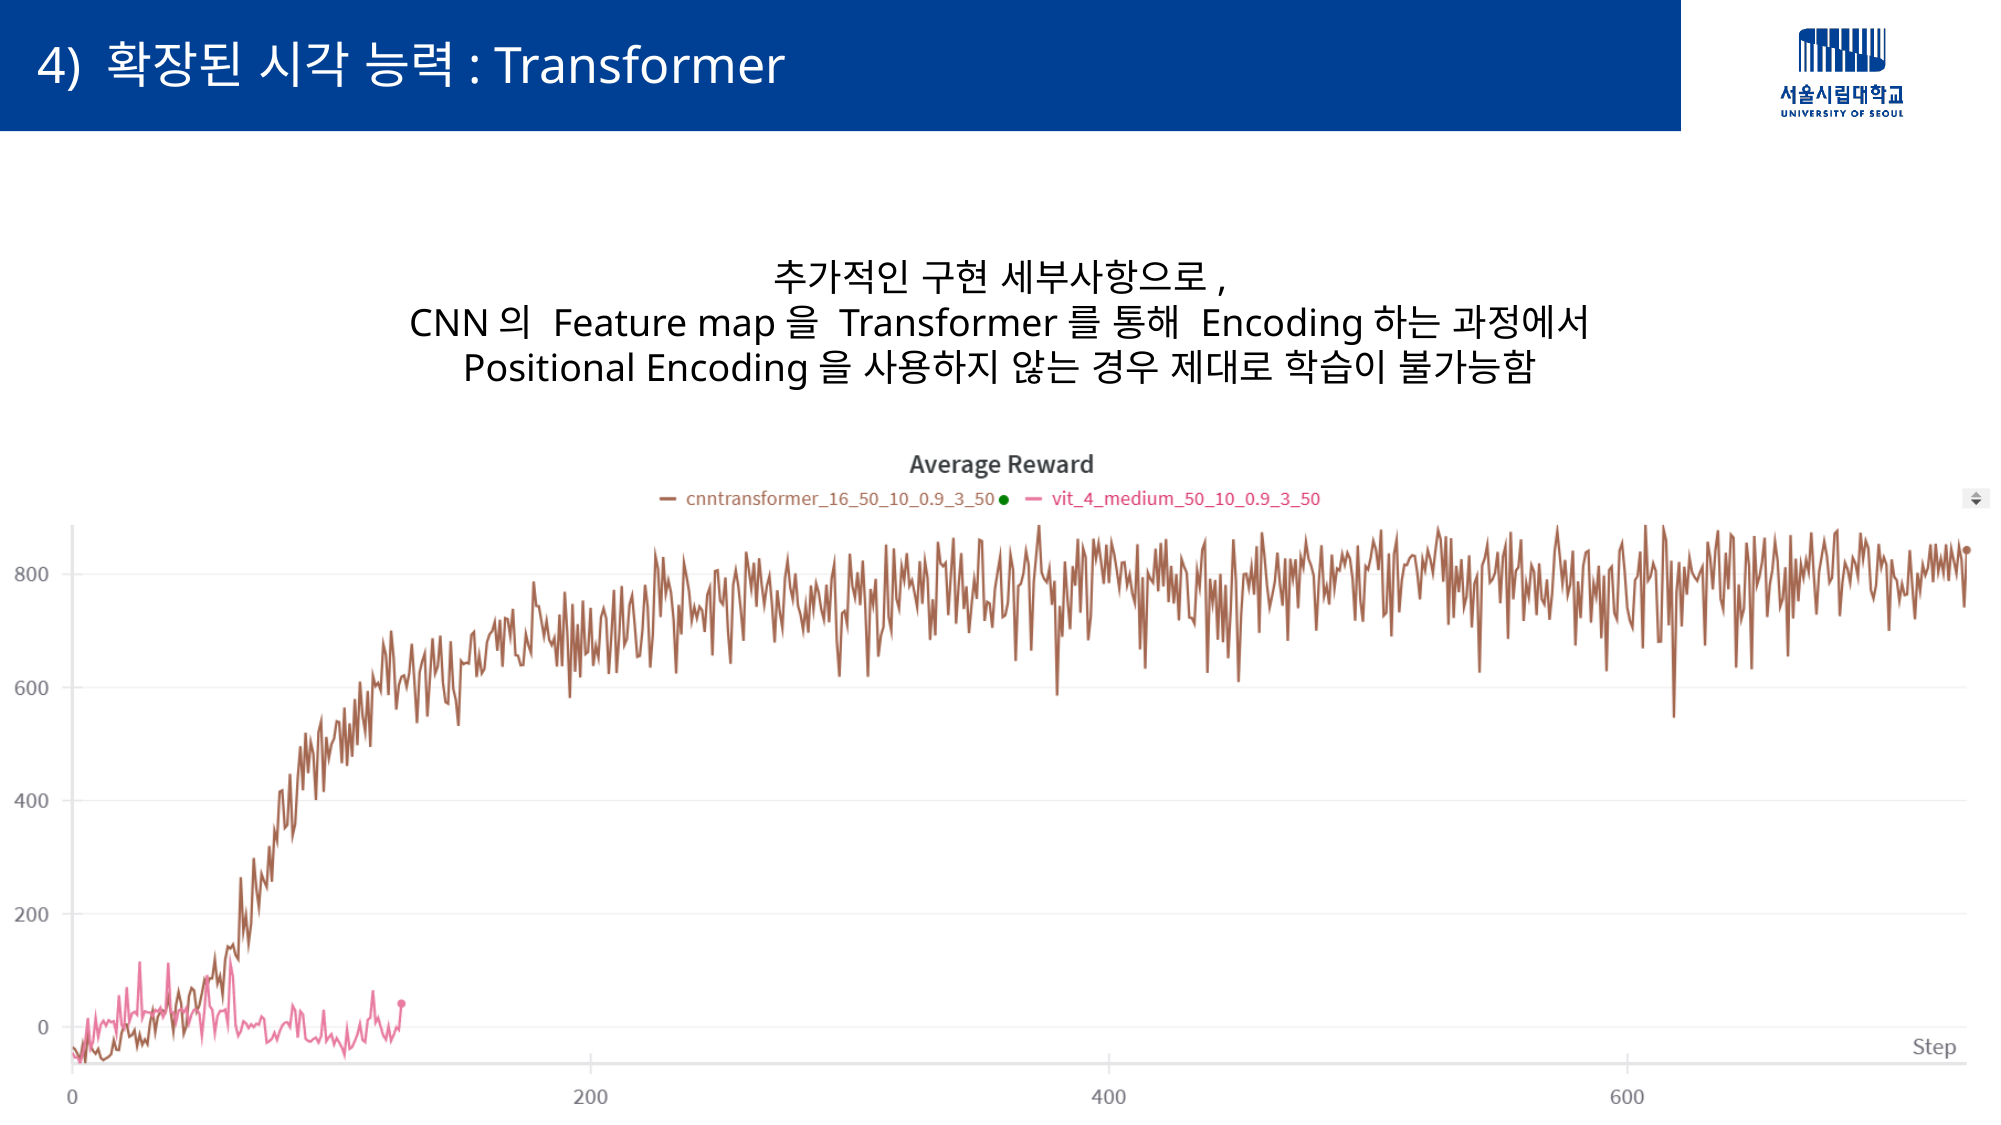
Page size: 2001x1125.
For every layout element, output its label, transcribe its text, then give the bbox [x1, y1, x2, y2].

text_box 추가적인 구현 세부사항으로, CNN의 Feature map을 Transformer를 통해 Encoding하는 과정에서 Positional Encoding을 사용하지 않는 경우 제대로 학습이 불가능함 [394, 246, 1606, 397]
picture [1768, 0, 1916, 147]
text_box [0, 0, 1682, 133]
text_box 4) 확장된 시각 능력: Transformer [23, 25, 1024, 101]
picture [0, 430, 2000, 1125]
